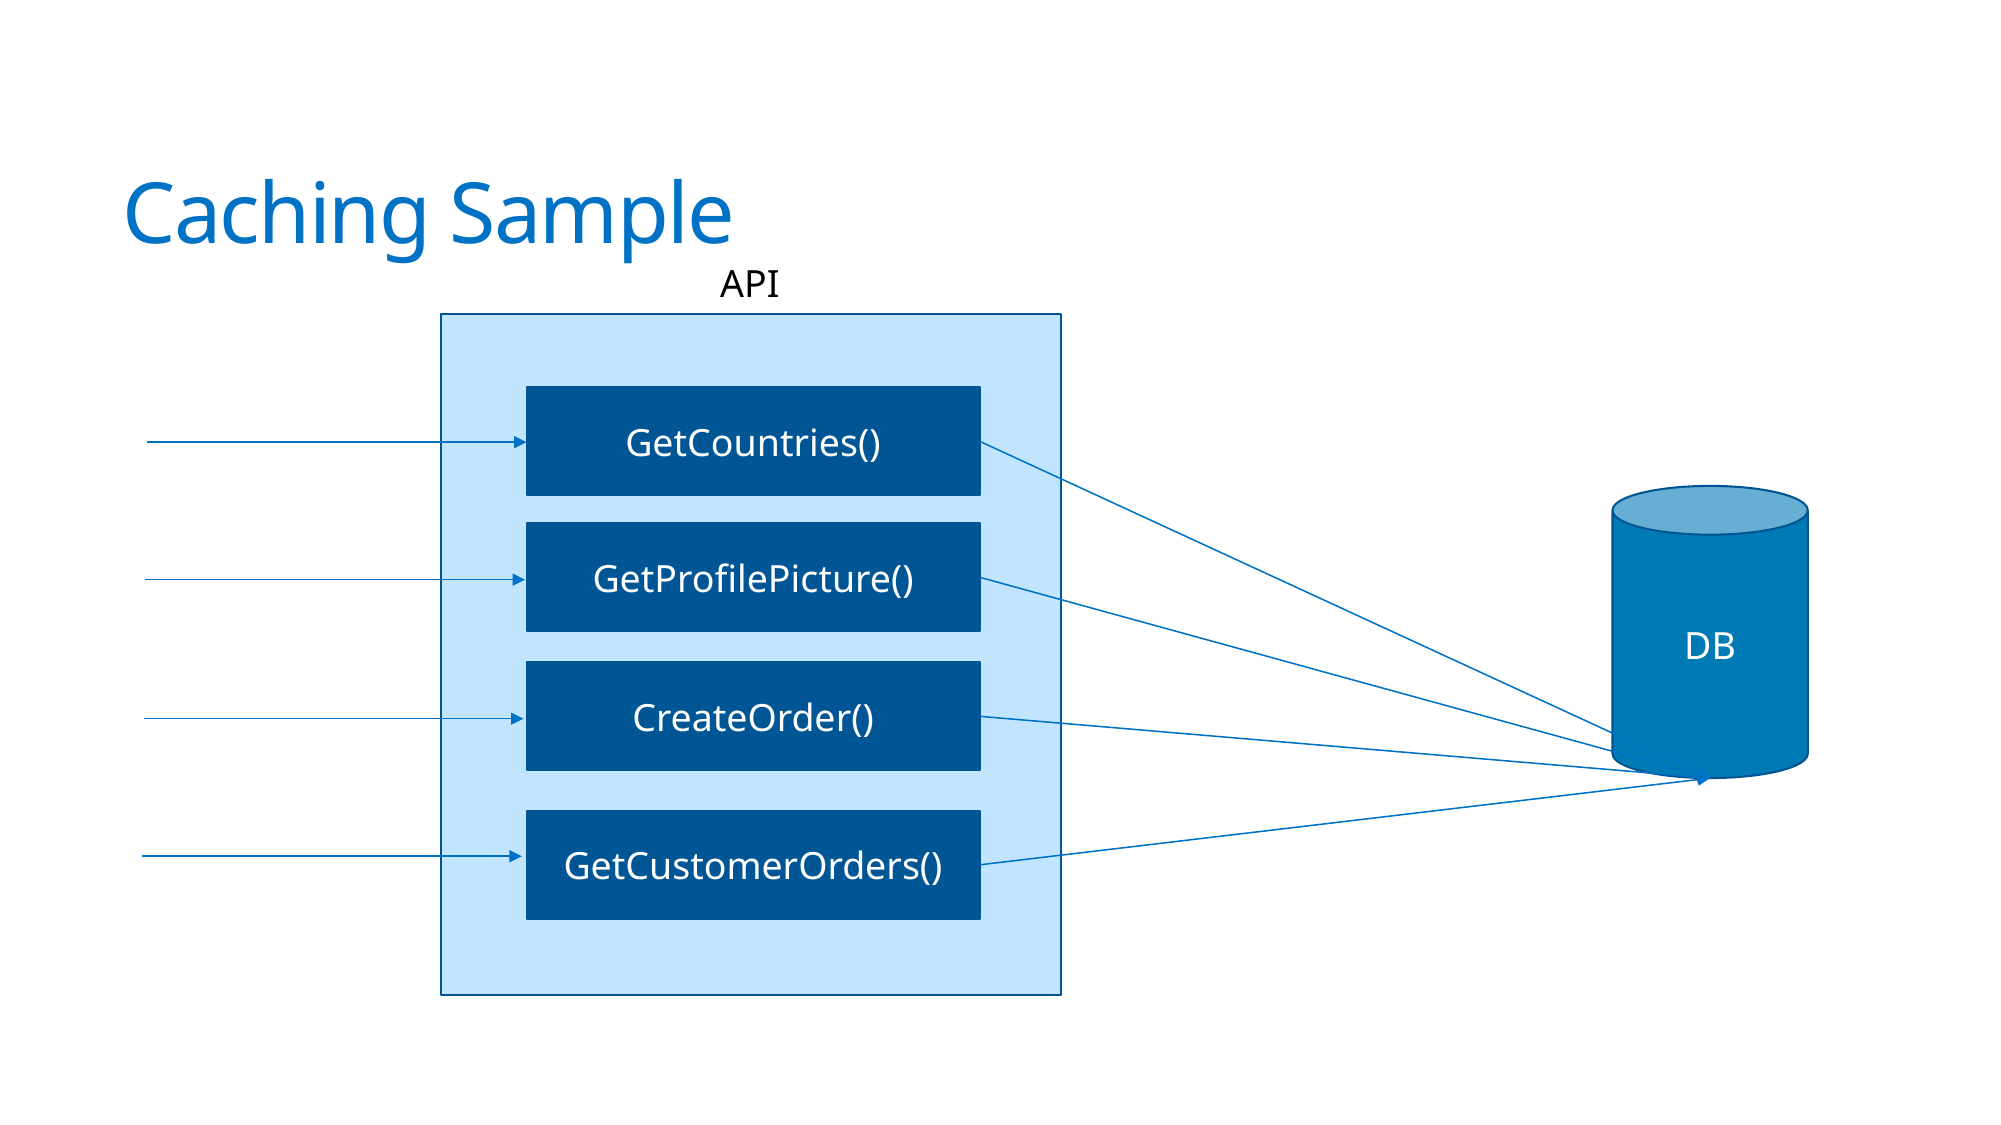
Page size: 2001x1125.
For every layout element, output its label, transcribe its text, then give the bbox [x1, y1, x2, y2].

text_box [979, 631, 1613, 865]
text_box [979, 576, 1613, 631]
text_box [440, 313, 1062, 441]
text_box GetCustomerOrders() [526, 810, 981, 920]
text_box GetCountries() [526, 386, 981, 496]
title Caching Sample [107, 81, 1875, 354]
text_box DB [1613, 484, 1809, 780]
text_box CreateOrder() [526, 661, 979, 771]
text_box [440, 580, 1062, 996]
text_box [440, 443, 979, 579]
text_box GetProfilePicture() [526, 522, 979, 632]
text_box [979, 441, 1613, 576]
text_box API [623, 252, 877, 313]
